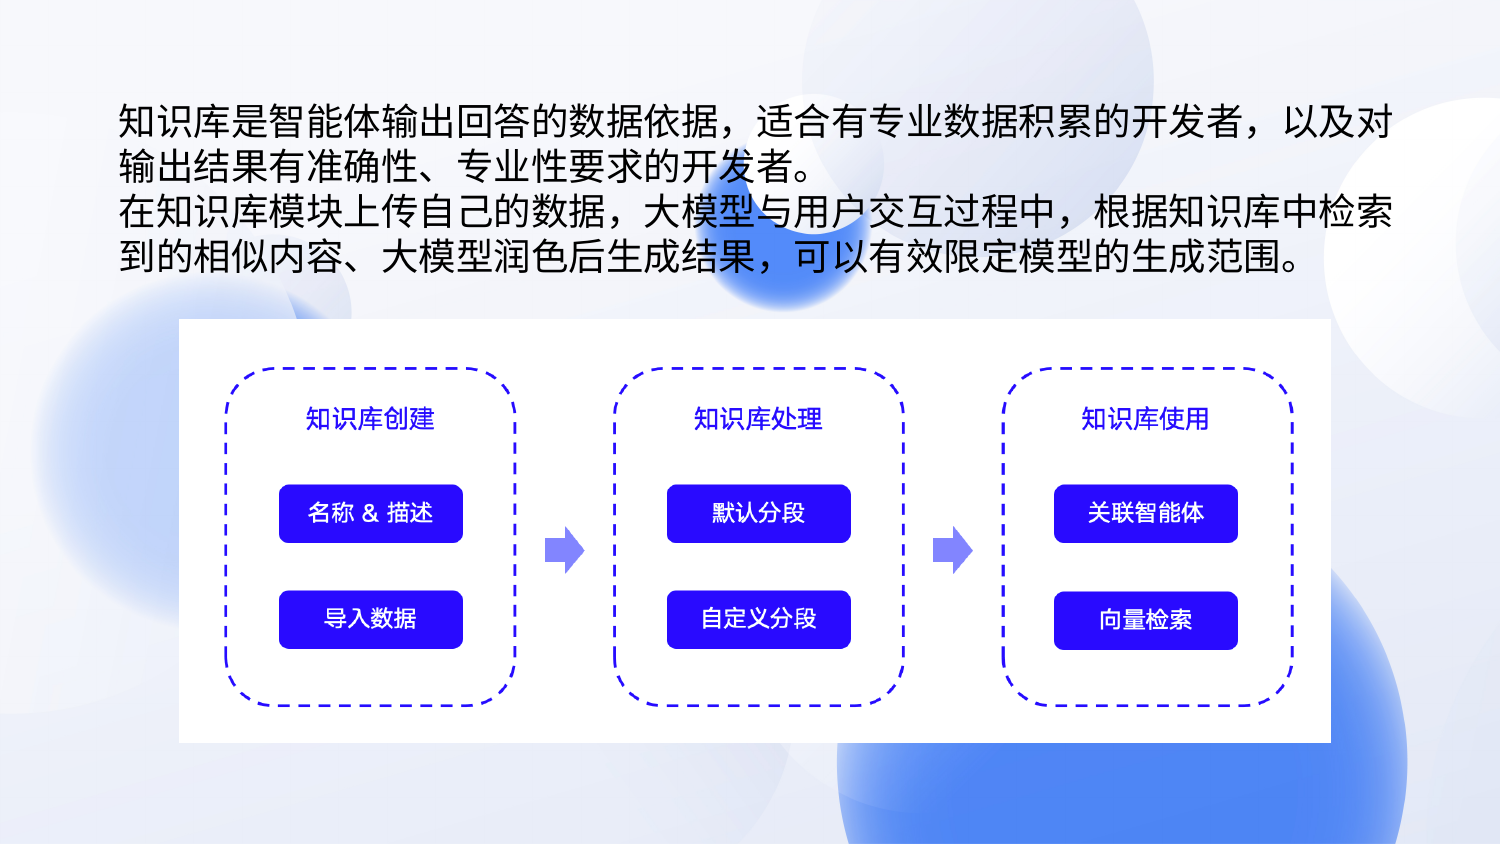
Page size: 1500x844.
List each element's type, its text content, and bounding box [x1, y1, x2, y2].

picture [0, 0, 1500, 844]
text_box 知识库是智能体输出回答的数据依据，适合有专业数据积累的开发者，以及对输出结果有准确性、专业性要求的开发者。 在知识库模块上传自己的数据，大模型与用户交互过程中，根据知识库中检索到的相似内容、大模型润色后生成结果，可以有效限定模型的生成范围。 [103, 90, 1421, 793]
